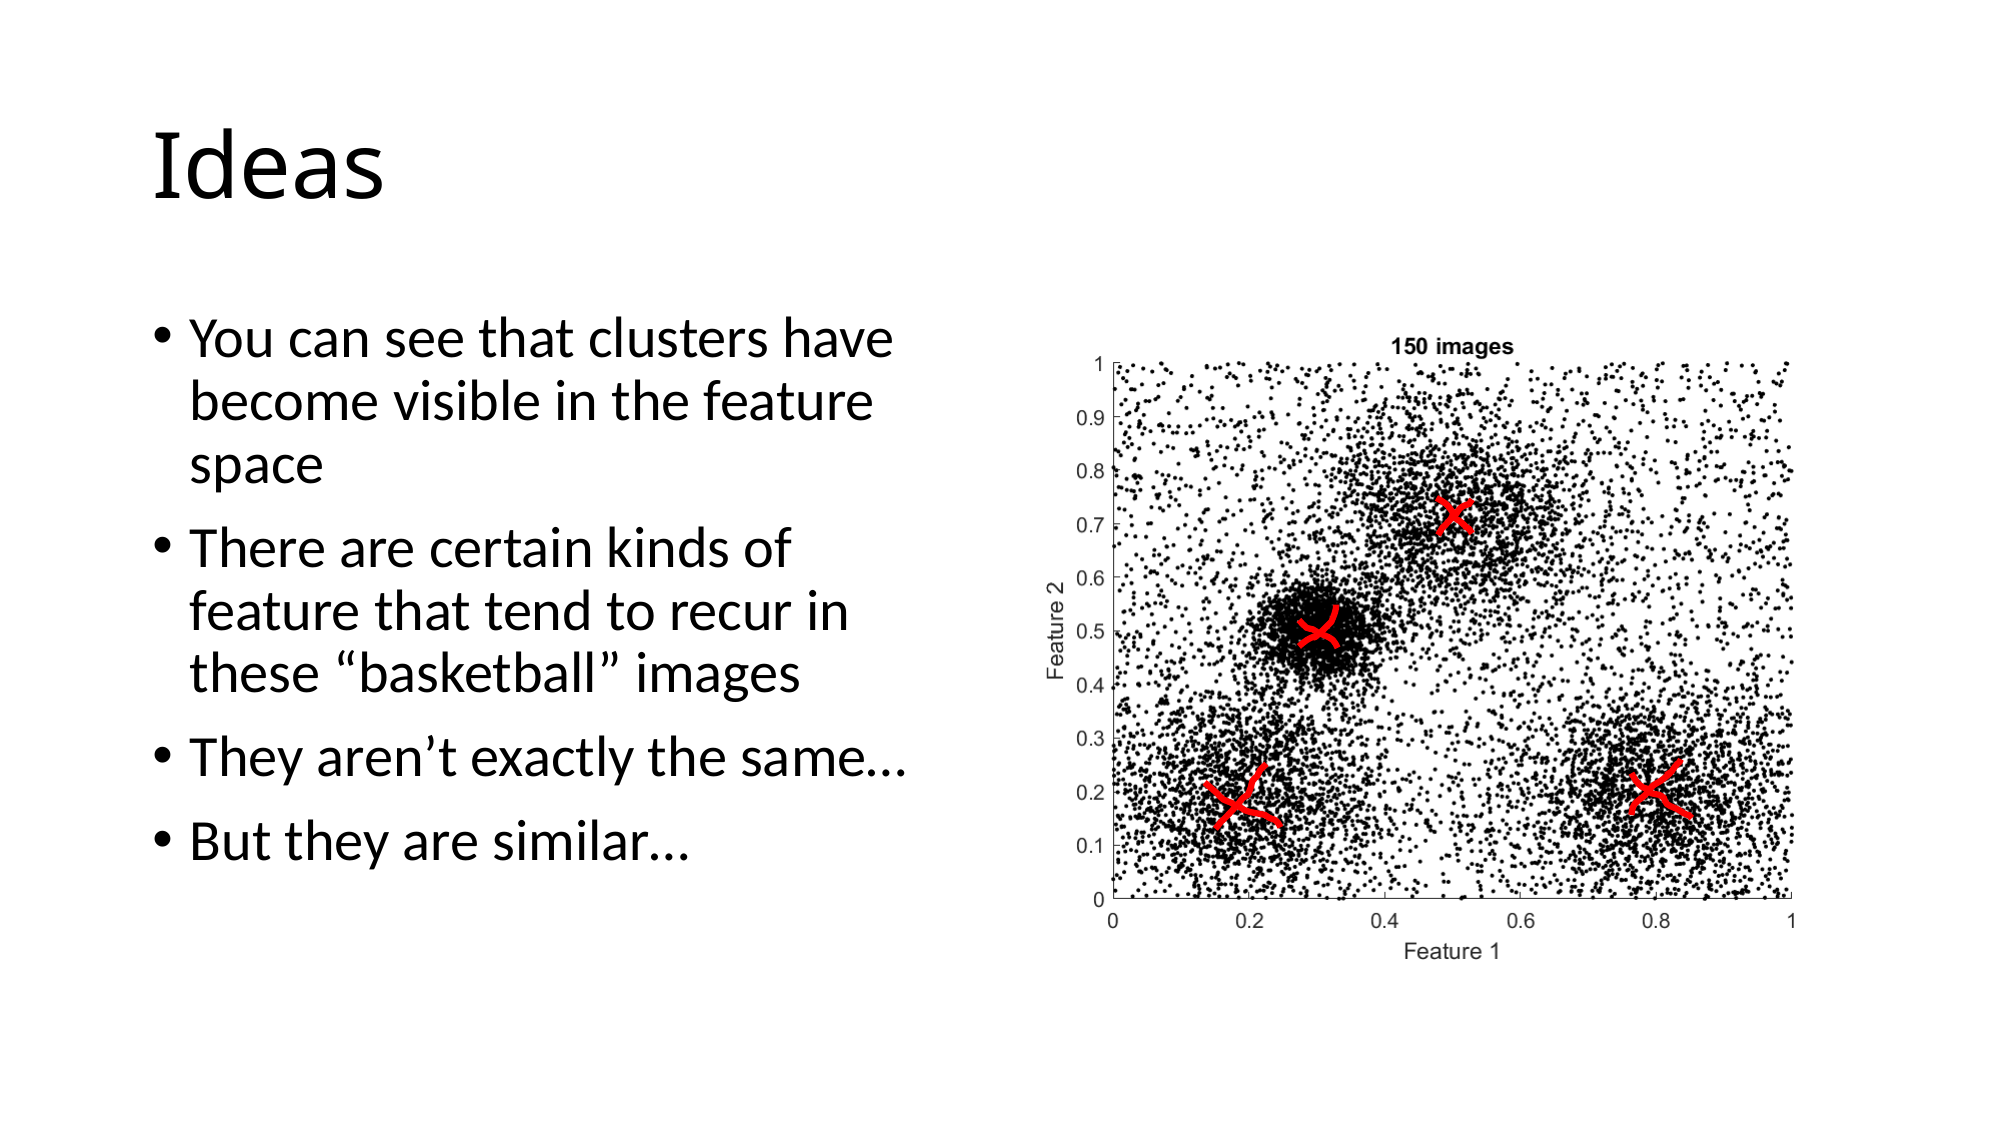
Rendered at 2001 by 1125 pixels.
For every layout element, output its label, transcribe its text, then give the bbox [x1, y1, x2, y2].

picture [999, 314, 1875, 971]
title Ideas [137, 59, 1863, 278]
list You can see that clusters have become visible in the feature space There are certain kinds of feature that tend to recur in these “basketball” images They aren’t exactly the same… But they are similar… [137, 299, 988, 1014]
